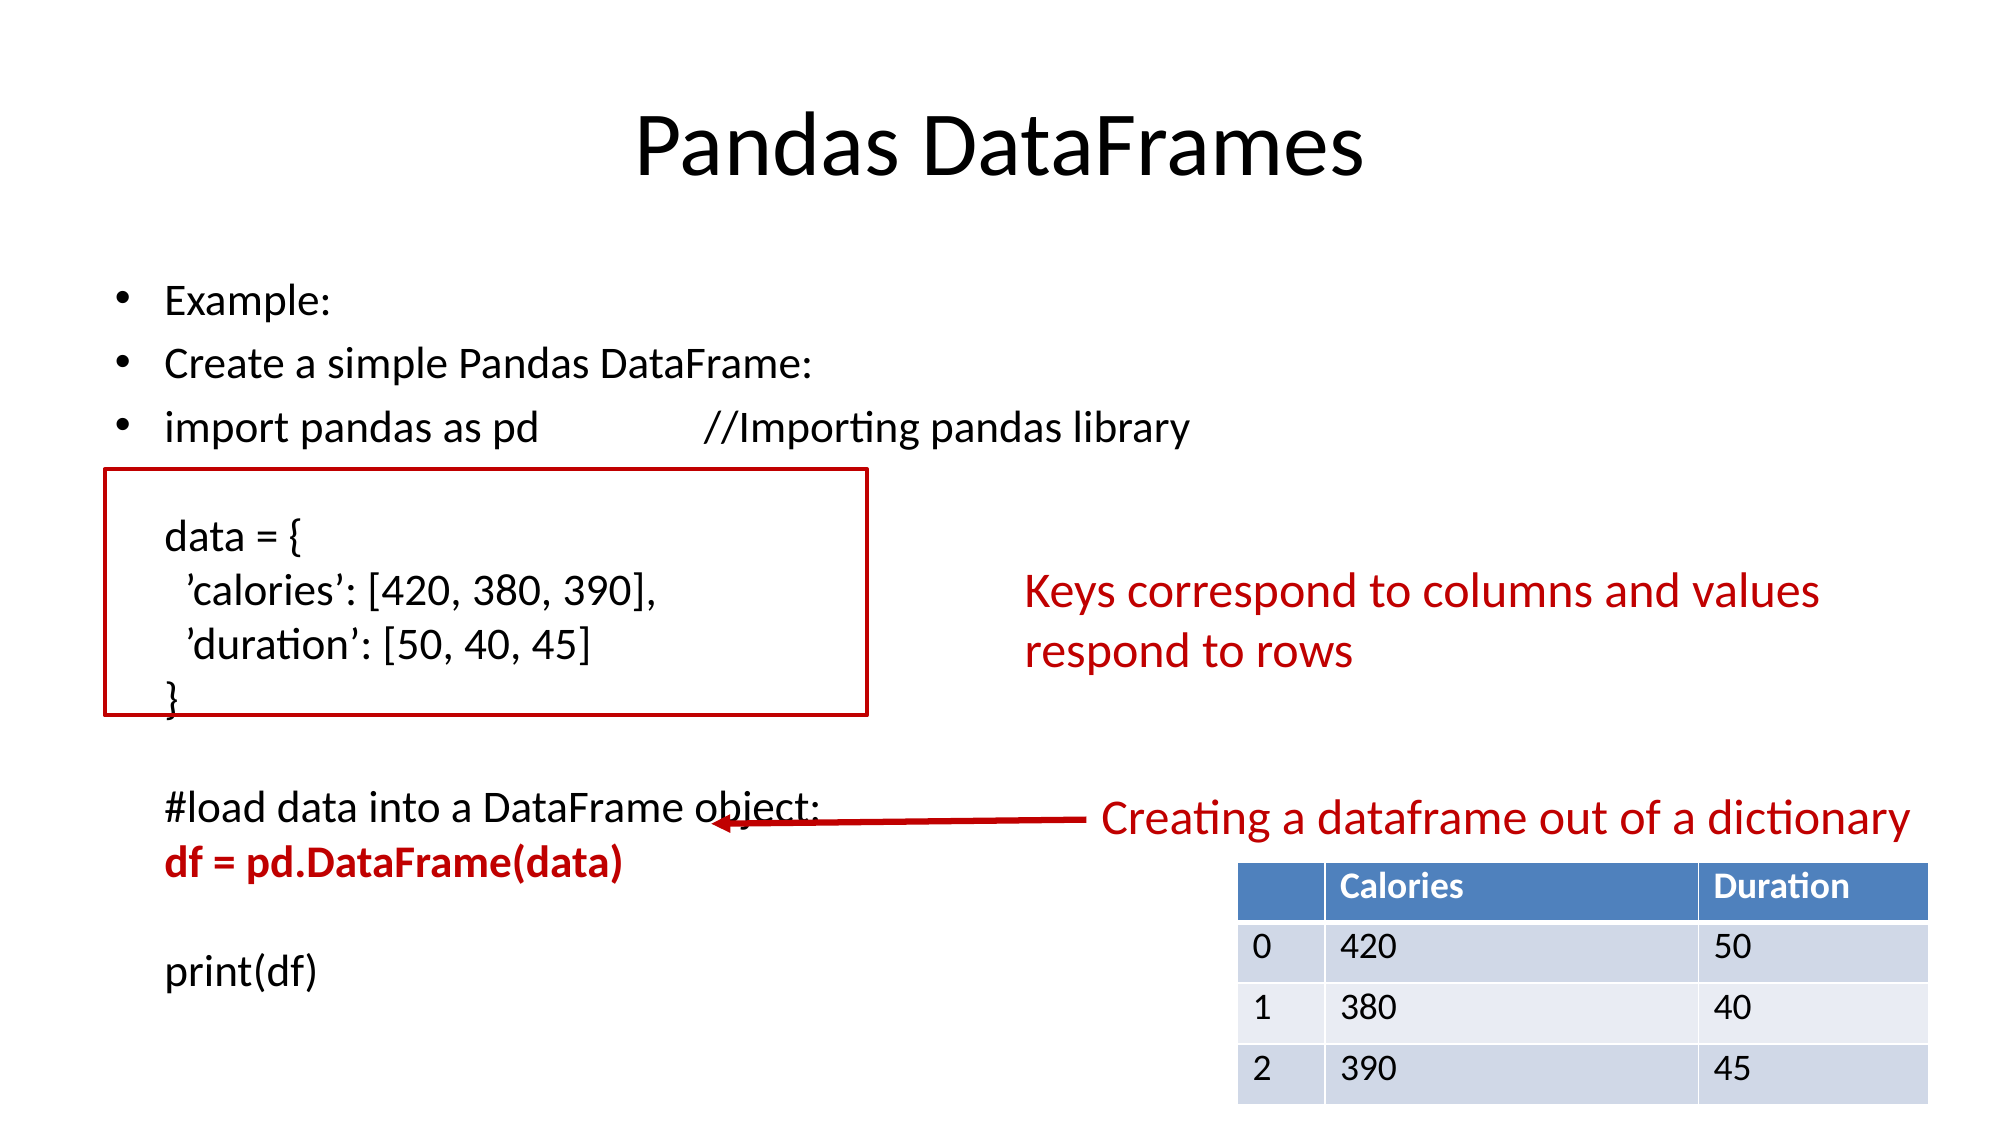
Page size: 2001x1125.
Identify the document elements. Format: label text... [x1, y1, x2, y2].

table_cell 420 [1326, 925, 1698, 982]
text_box Creating a dataframe out of a dictionary [1086, 777, 1987, 853]
table_cell 40 [1699, 984, 1928, 1043]
table_cell 0 [1238, 925, 1324, 982]
table_cell 390 [1326, 1045, 1698, 1104]
table_header Calories [1326, 863, 1698, 920]
table_header [1238, 863, 1324, 920]
title Pandas DataFrames [99, 45, 1900, 233]
text_box Keys correspond to columns and values respond to rows [1009, 549, 1910, 685]
table_cell 1 [1238, 984, 1324, 1043]
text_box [711, 819, 1087, 824]
text_box [103, 467, 869, 717]
table_cell 50 [1699, 925, 1928, 982]
table_cell 45 [1699, 1045, 1928, 1104]
table_cell 2 [1238, 1045, 1324, 1104]
table_cell 380 [1326, 984, 1698, 1043]
list Example: Create a simple Pandas DataFrame: import pandas as pd //Importing pandas library data = { ’calories’: [420, 380, 390], ’duration’: [50, 40, 45] } #load data into a DataFrame object: df = pd.DataFrame(data) print(df) [99, 262, 1900, 1005]
table_header Duration [1699, 863, 1928, 920]
